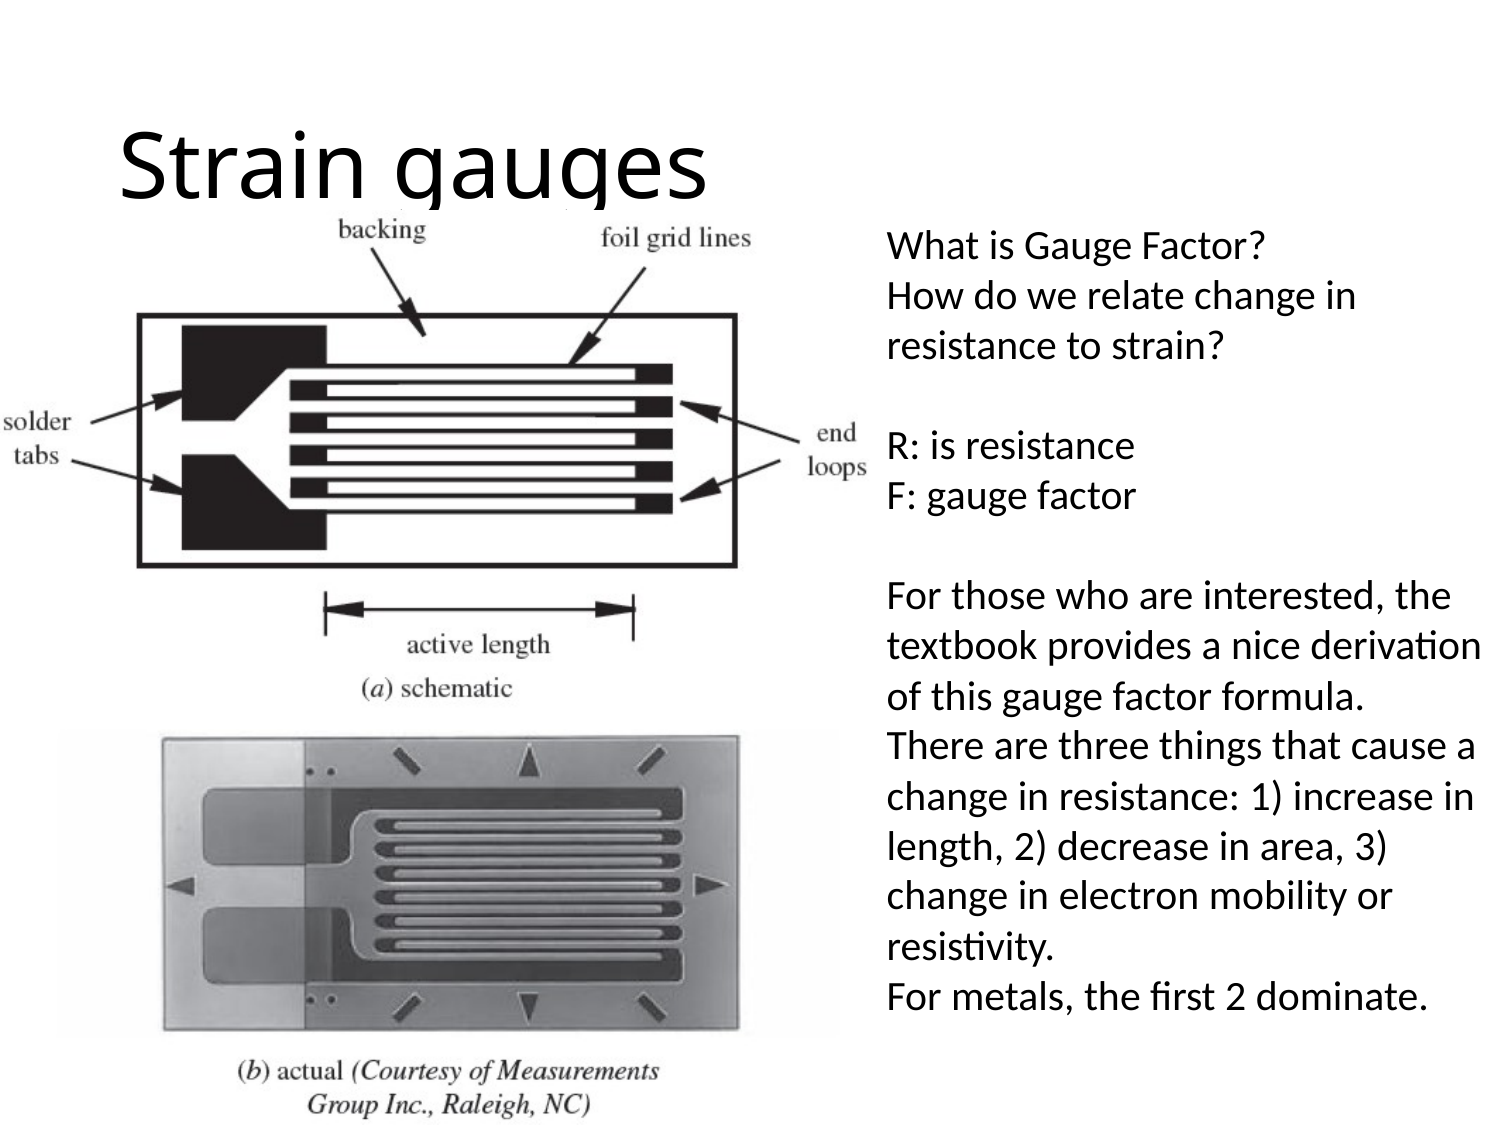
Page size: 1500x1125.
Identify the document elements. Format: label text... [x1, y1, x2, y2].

title Strain gauges [103, 59, 1397, 278]
picture [0, 210, 872, 1125]
